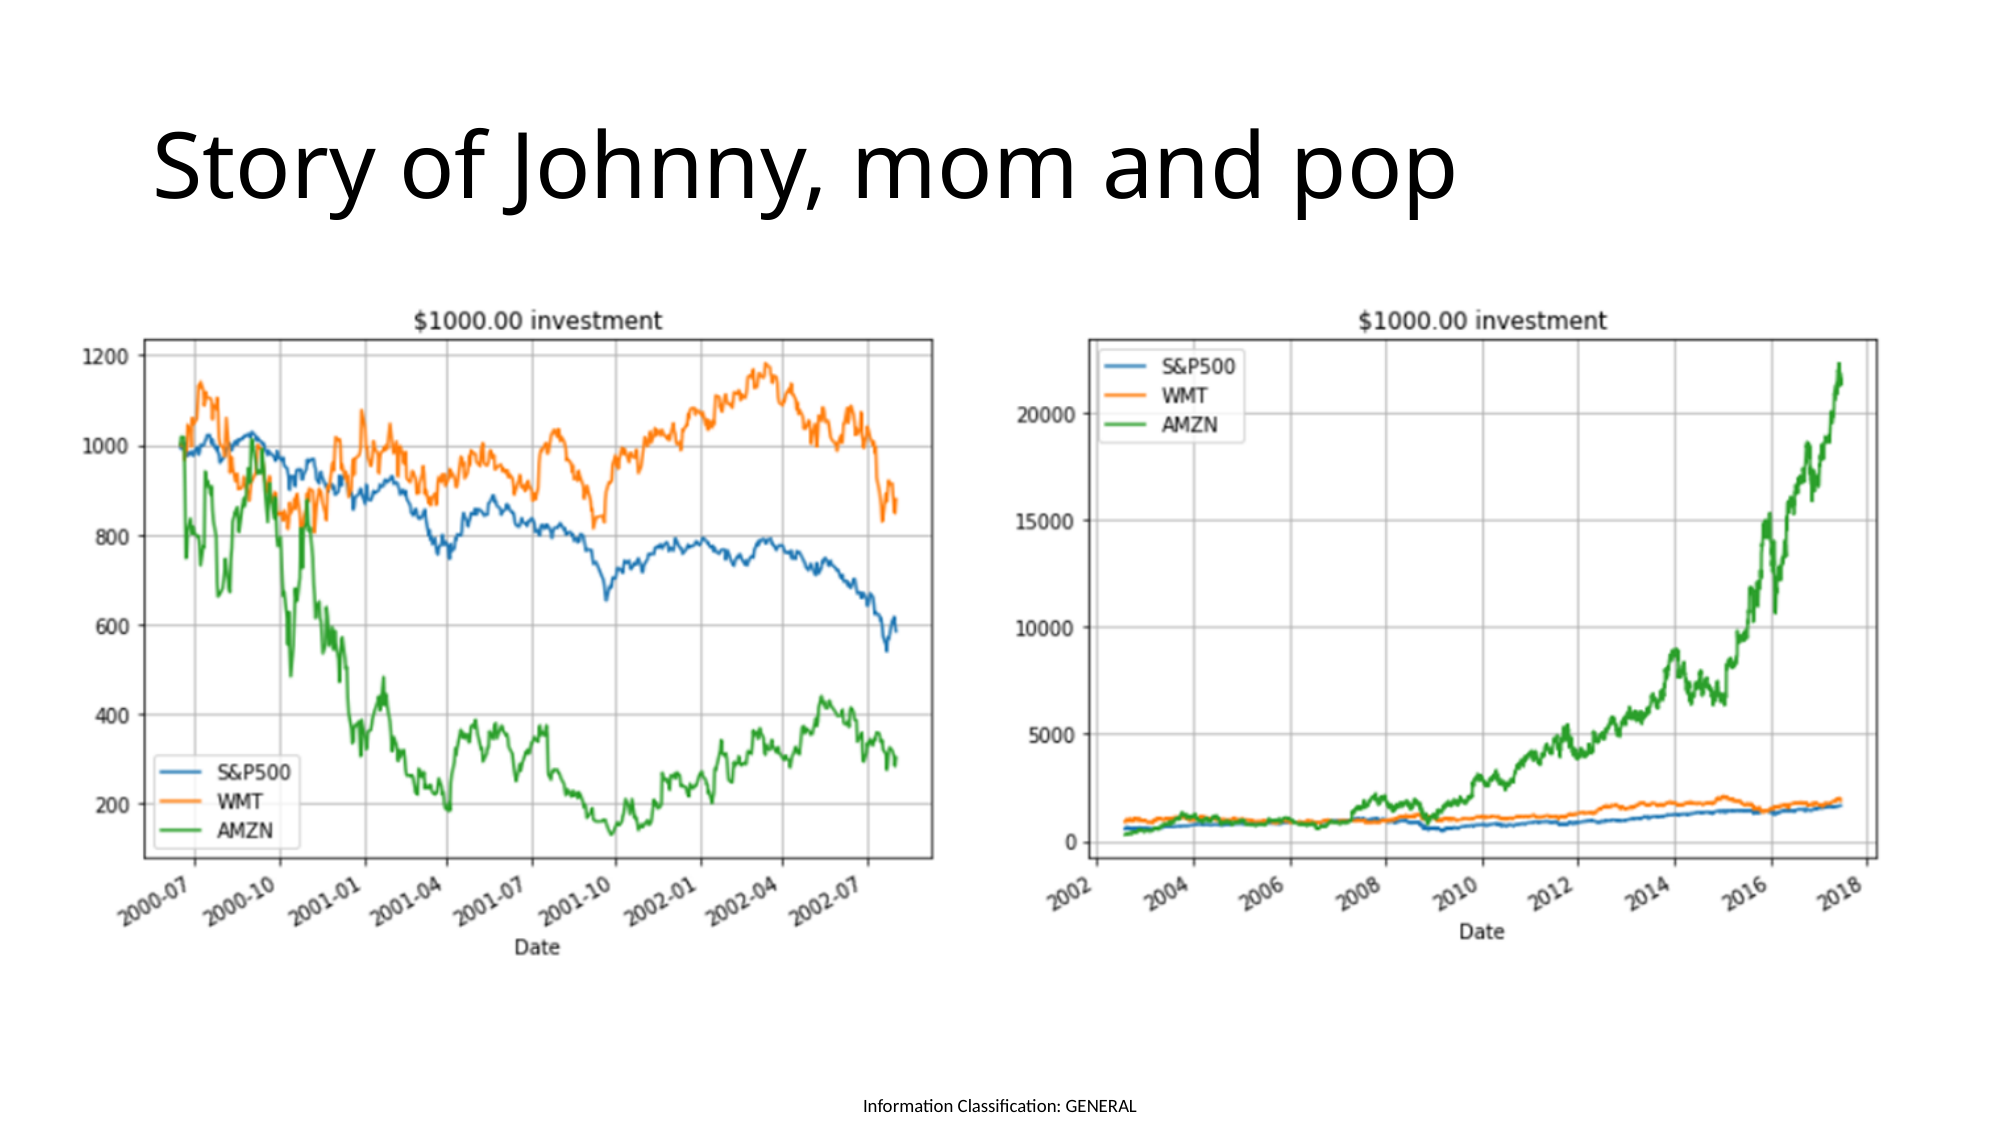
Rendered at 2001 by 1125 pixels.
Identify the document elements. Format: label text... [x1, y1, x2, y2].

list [55, 293, 1912, 957]
title Story of Johnny, mom and pop [137, 59, 1863, 278]
